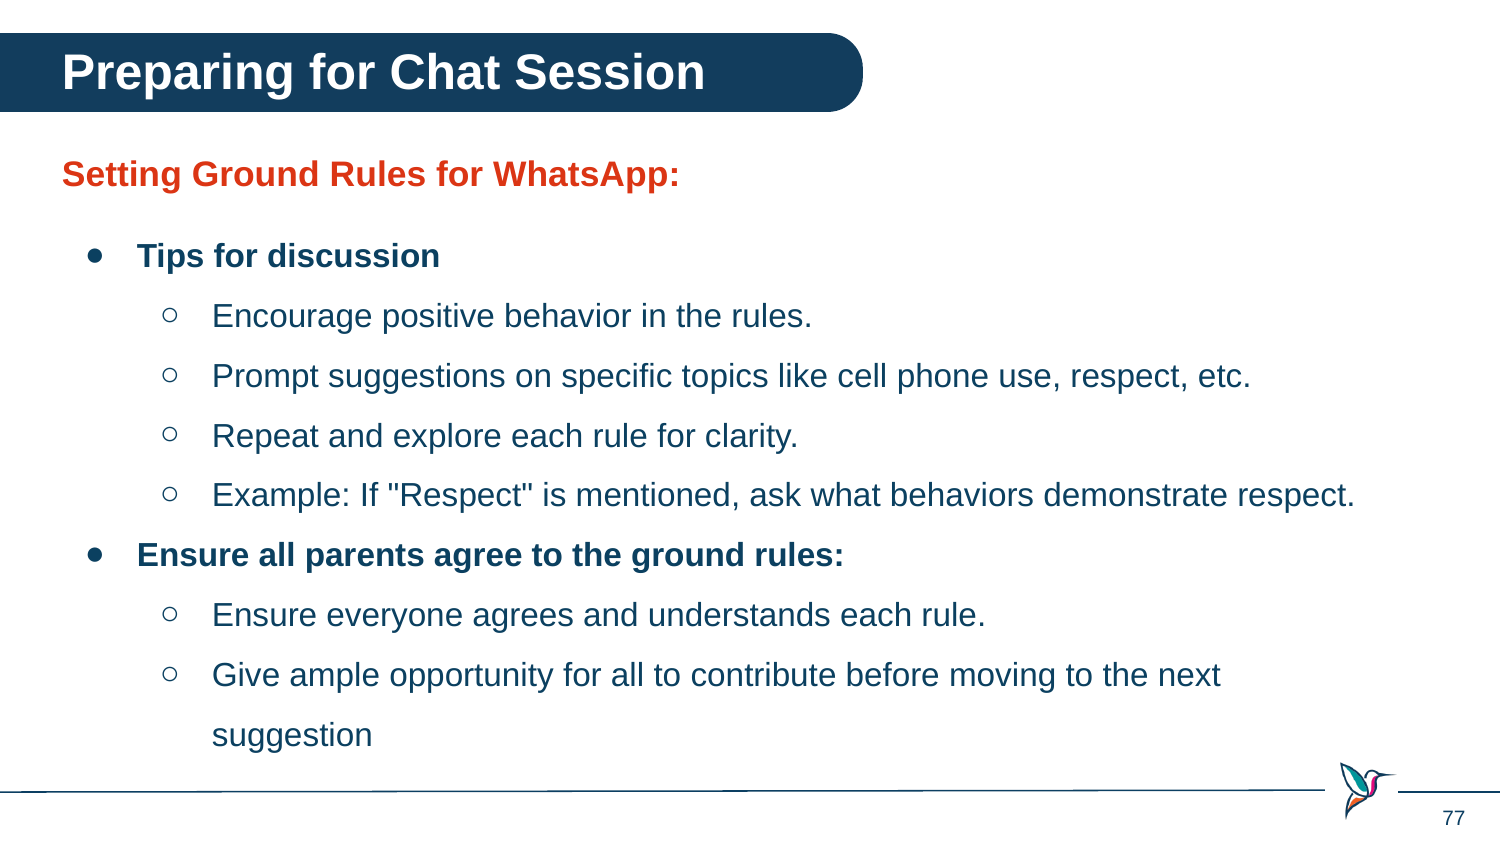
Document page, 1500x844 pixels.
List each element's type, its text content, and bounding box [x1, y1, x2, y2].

text_box [0, 33, 844, 112]
picture [1338, 761, 1398, 823]
text_box Setting Ground Rules for WhatsApp: Tips for discussion Encourage positive behavior in the rules. Prompt suggestions on specific topics like cell phone use, respect, etc. Repeat and explore each rule for clarity. Example: If "Respect" is mentioned, ask what behaviors demonstrate respect. Ensure all parents agree to the ground rules: Ensure everyone agrees and understands each rule. Give ample opportunity for all to contribute before moving to the next suggestion [46, 143, 1408, 761]
text_box Preparing for Chat Session [46, 32, 1135, 108]
